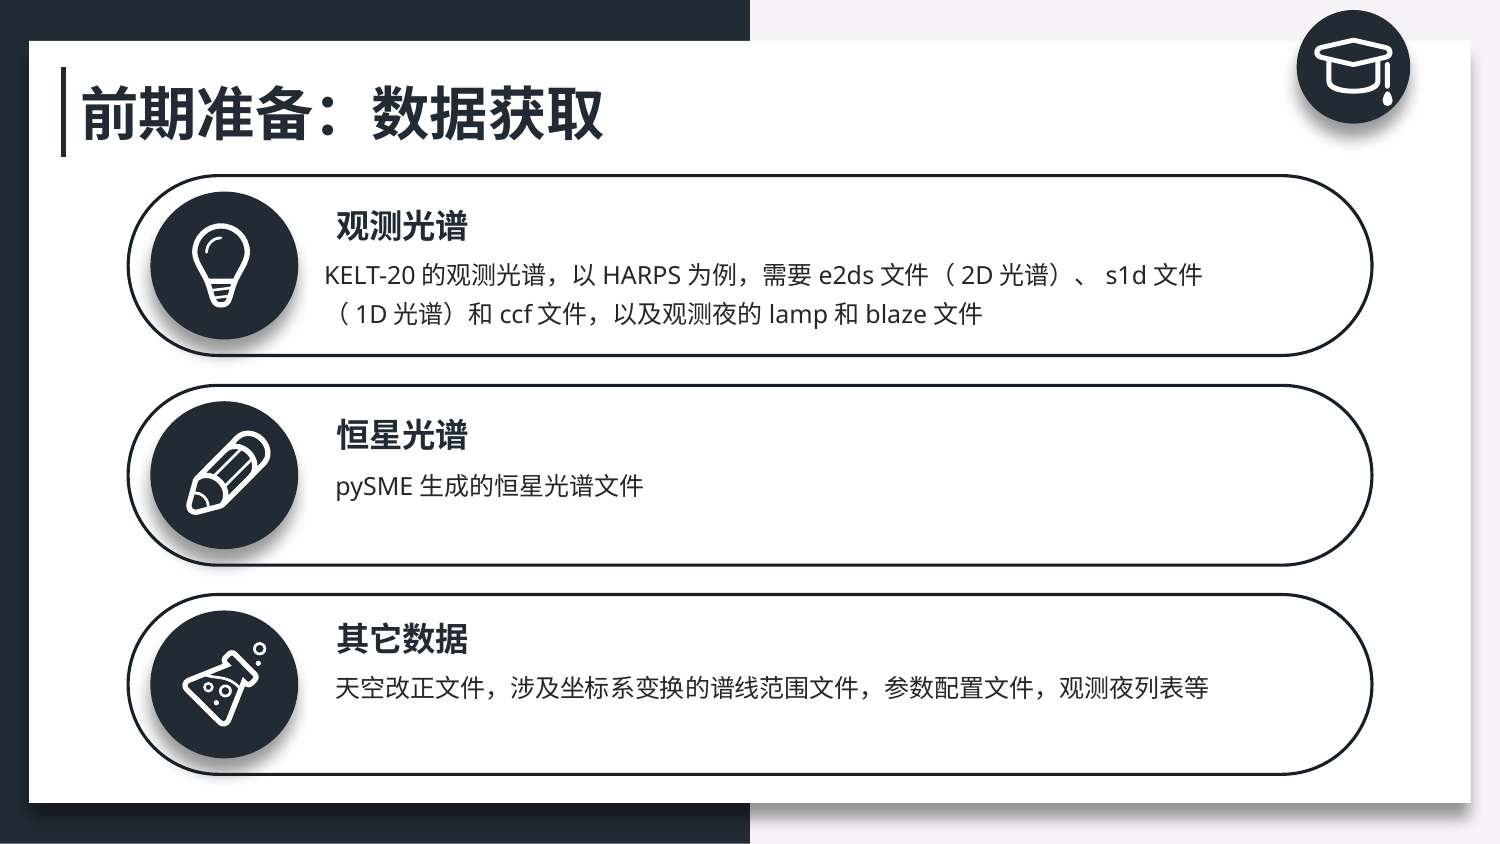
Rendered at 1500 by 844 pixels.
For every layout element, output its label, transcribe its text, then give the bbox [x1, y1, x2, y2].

text_box [127, 384, 1374, 567]
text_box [192, 223, 250, 308]
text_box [182, 642, 267, 727]
text_box [127, 174, 1374, 357]
text_box 天空改正文件，涉及坐标系变换的谱线范围文件，参数配置文件，观测夜列表等 [320, 656, 1261, 711]
text_box 其它数据 [321, 610, 484, 656]
text_box [127, 593, 1374, 776]
text_box KELT-20的观测光谱，以HARPS为例，需要e2ds文件（2D光谱）、s1d文件（1D光谱）和ccf文件，以及观测夜的lamp和blaze文件 [309, 242, 1261, 336]
text_box [186, 430, 271, 515]
text_box 恒星光谱 [321, 407, 484, 453]
text_box 前期准备：数据获取 [65, 69, 620, 155]
text_box pySME生成的恒星光谱文件 [320, 453, 1359, 508]
text_box 观测光谱 [321, 198, 484, 242]
